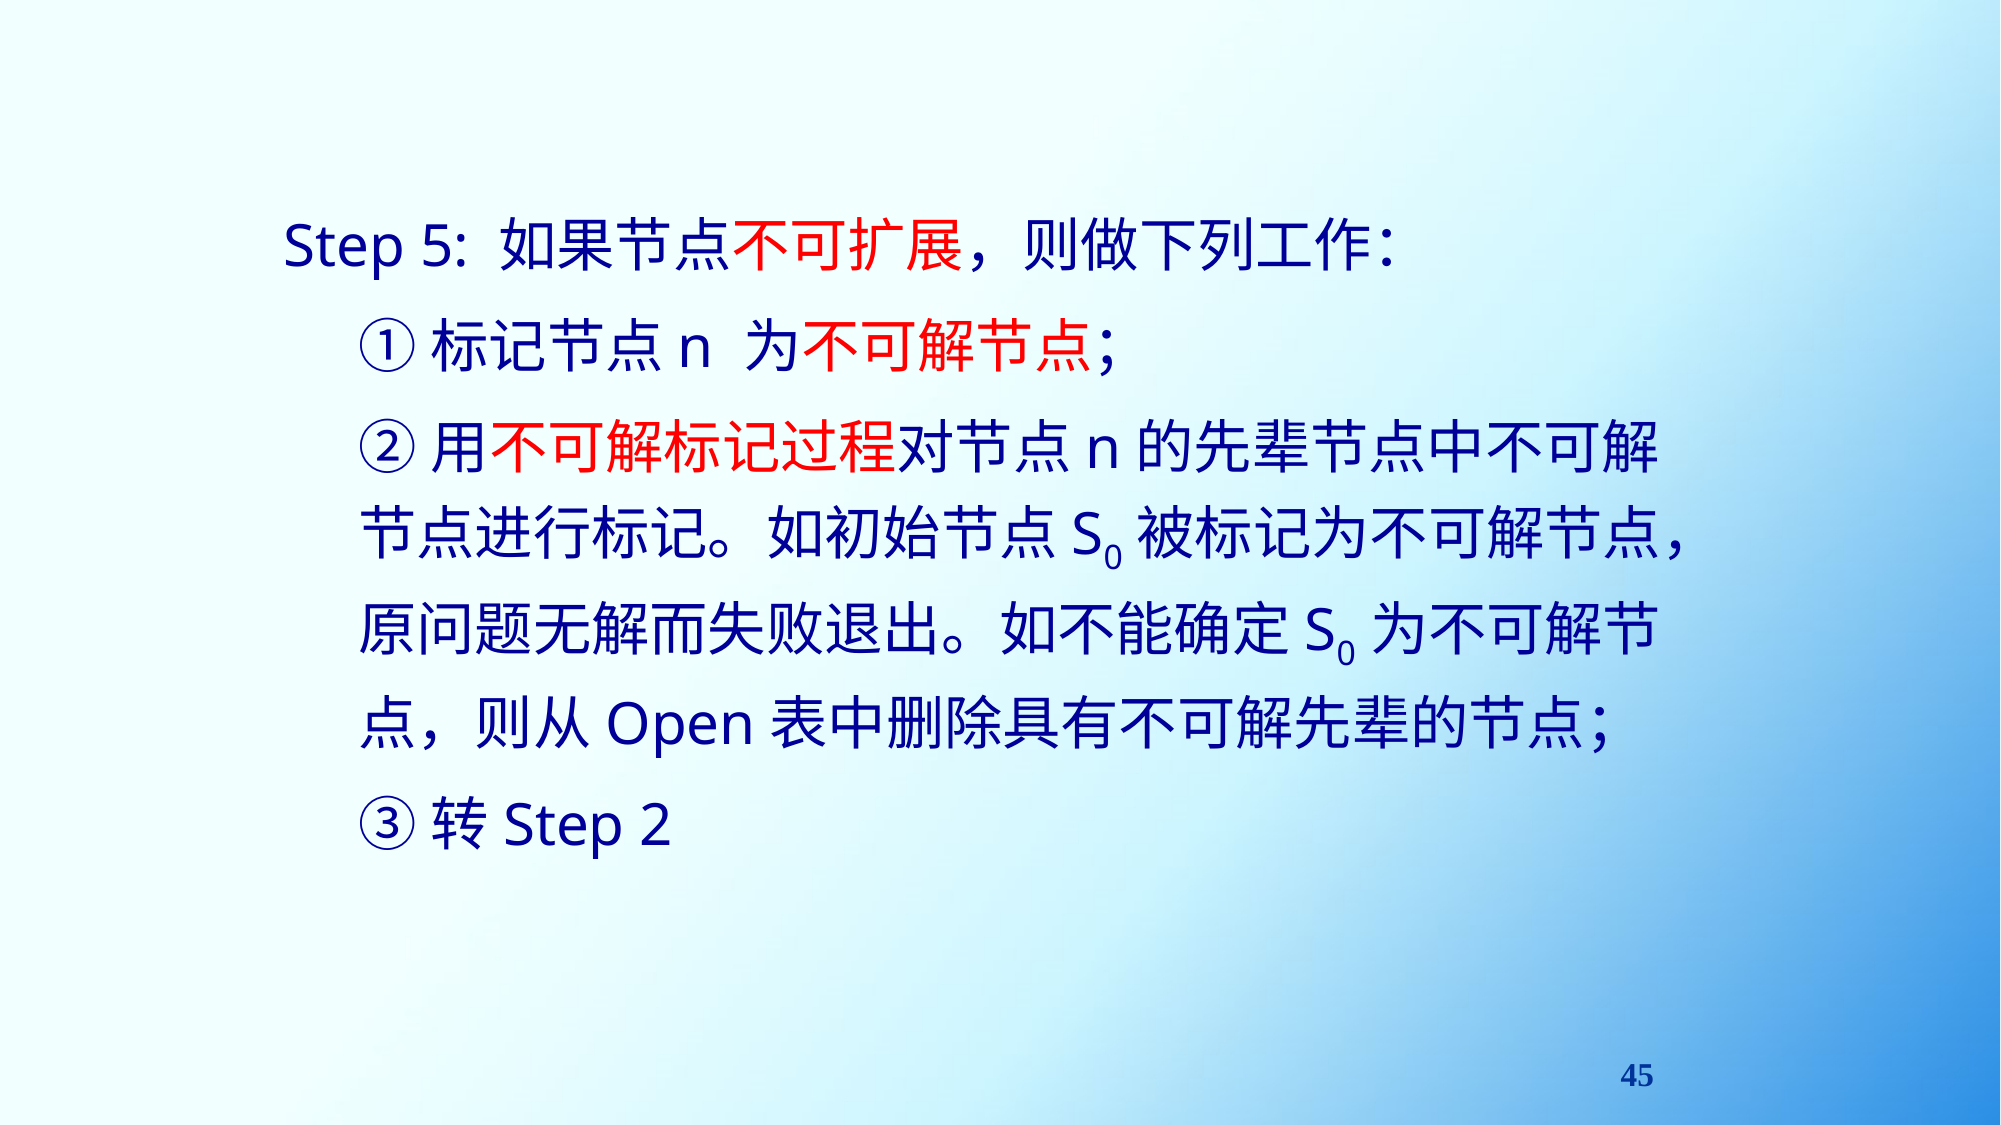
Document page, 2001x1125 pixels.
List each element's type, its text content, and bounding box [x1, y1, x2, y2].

picture [0, 0, 2001, 1125]
text_box Step 5: 如果节点不可扩展，则做下列工作： ①标记节点n 为不可解节点； ②用不可解标记过程对节点n的先辈节点中不可解节点进行标记。如初始节点S0被标记为不可解节点，原问题无解而失败退出。如不能确定S0为不可解节点，则从Open表中删除具有不可解先辈的节点； ③转Step 2 [268, 186, 1732, 865]
slide_number 45 [1412, 1042, 1863, 1103]
